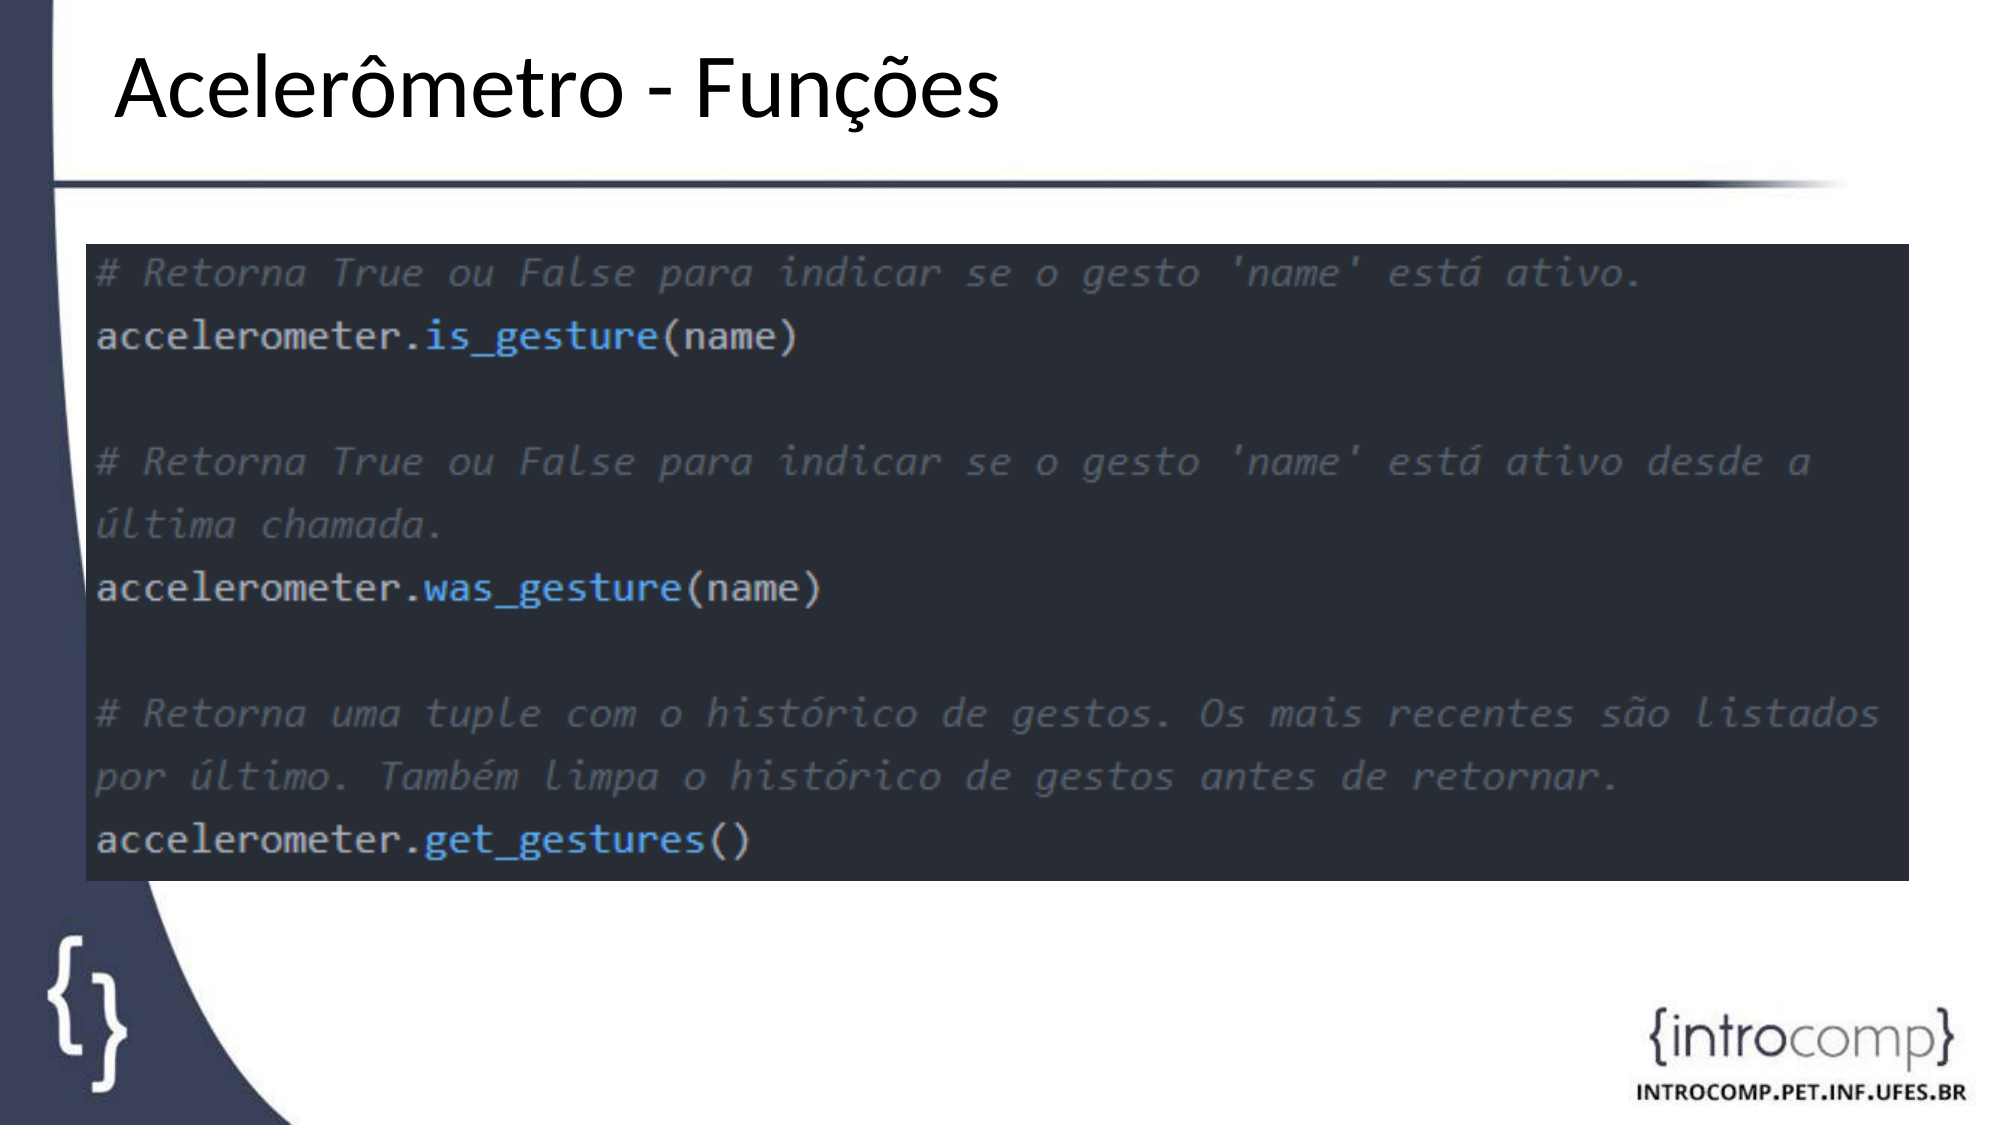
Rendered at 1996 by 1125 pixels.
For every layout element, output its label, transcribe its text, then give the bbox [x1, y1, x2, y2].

title Acelerômetro - Funções [99, 0, 1623, 176]
picture [0, 0, 1996, 1125]
